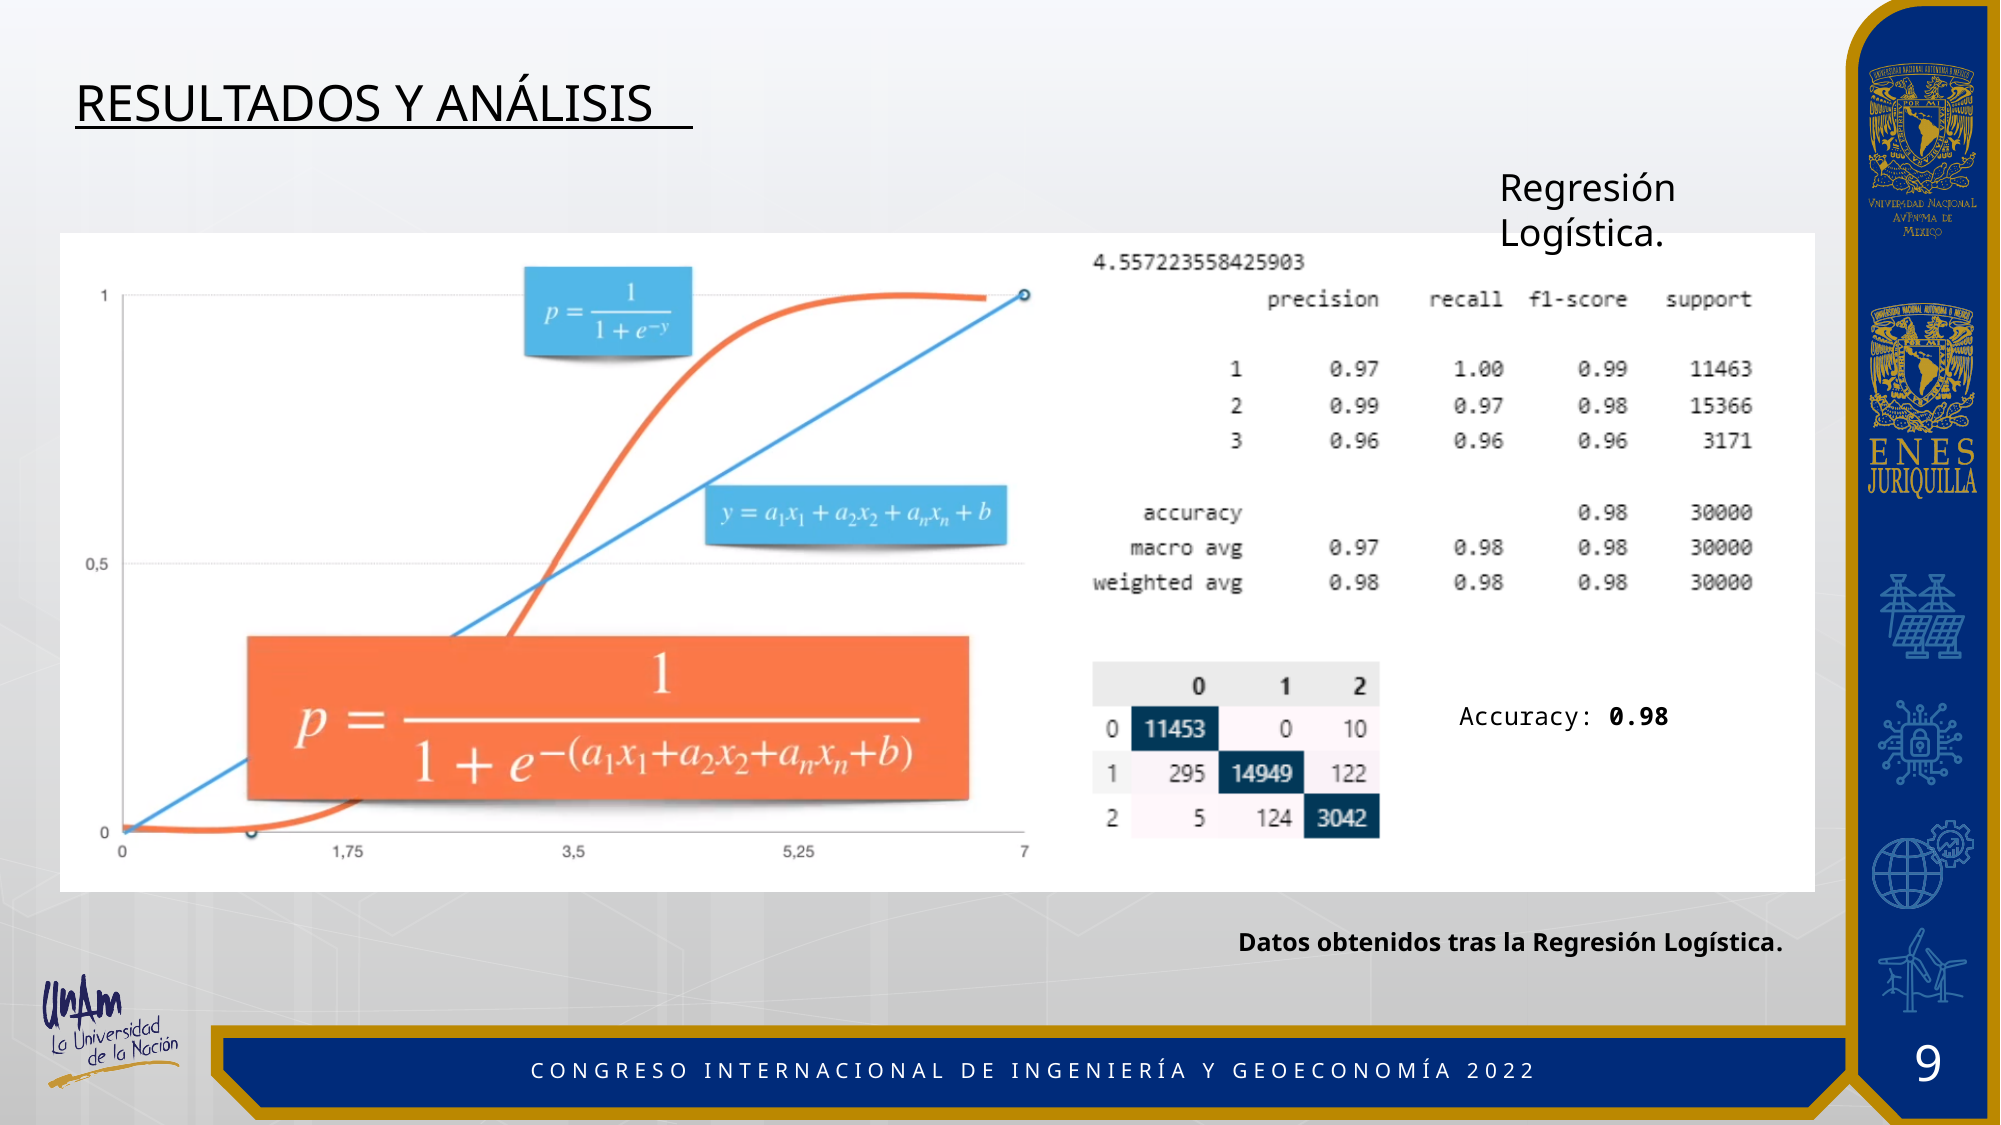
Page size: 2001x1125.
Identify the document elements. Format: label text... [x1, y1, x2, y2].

text_box Datos obtenidos tras la Regresión Logística. [823, 918, 1798, 964]
footer CONGRESO INTERNACIONAL DE INGENIERÍA Y GEOECONOMÍA 2022 [262, 1035, 1802, 1109]
picture [60, 233, 1815, 892]
title RESULTADOS Y ANÁLISIS [60, 59, 1786, 152]
picture [37, 968, 185, 1095]
text_box Regresión Logística. [1484, 156, 1815, 233]
